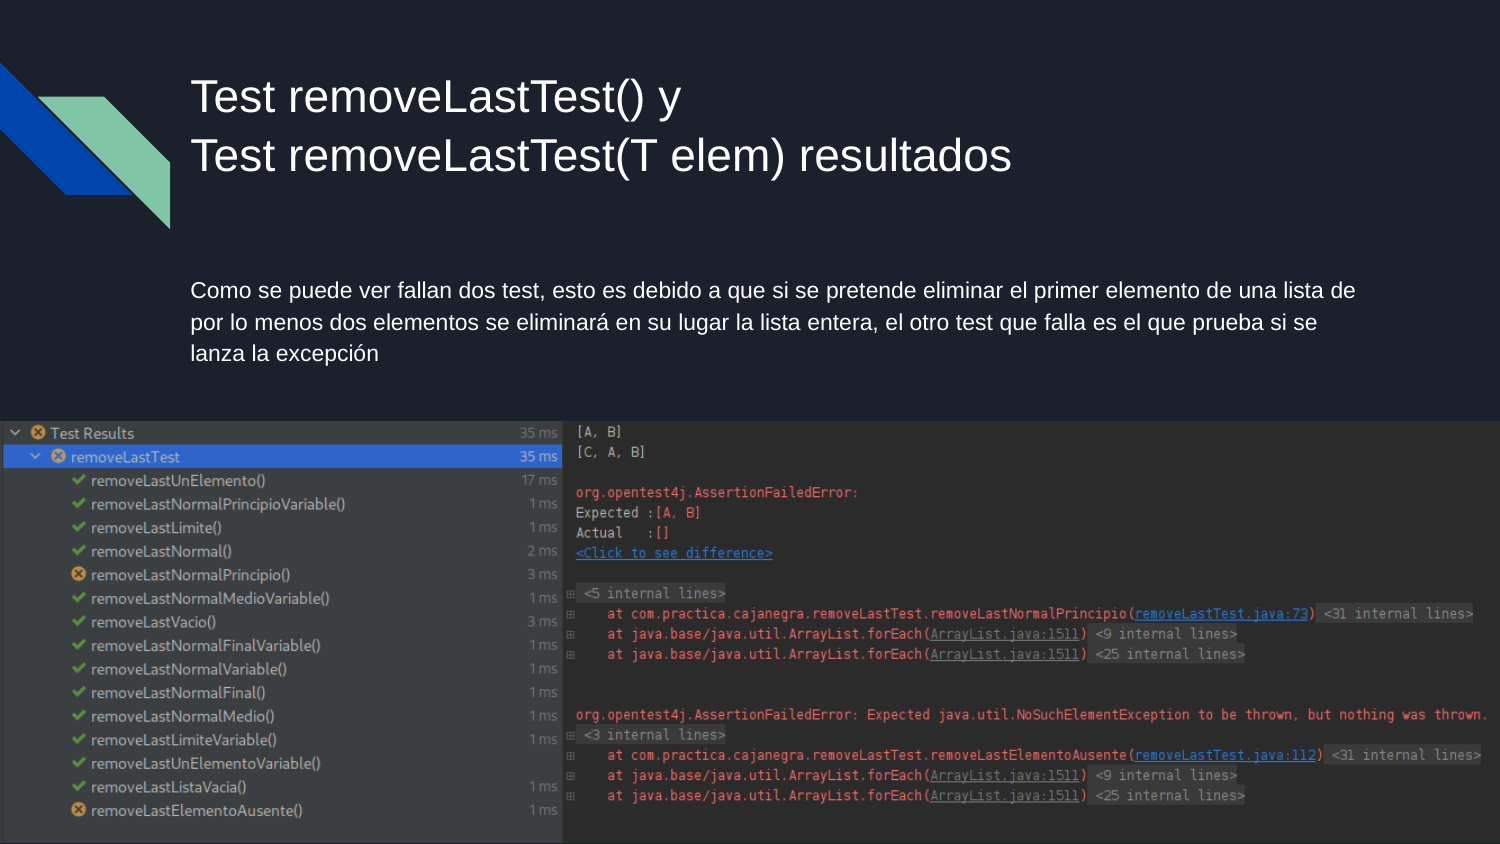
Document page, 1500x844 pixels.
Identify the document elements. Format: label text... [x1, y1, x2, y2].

title Test removeLastTest() y Test removeLastTest(T elem) resultados [175, 47, 1376, 198]
text_box Como se puede ver fallan dos test, esto es debido a que si se pretende eliminar el primer elemento de una lista de por lo menos dos elementos se eliminará en su lugar la lista entera, el otro test que falla es el que prueba si se lanza la excepción [175, 256, 1376, 382]
picture [0, 421, 1500, 844]
